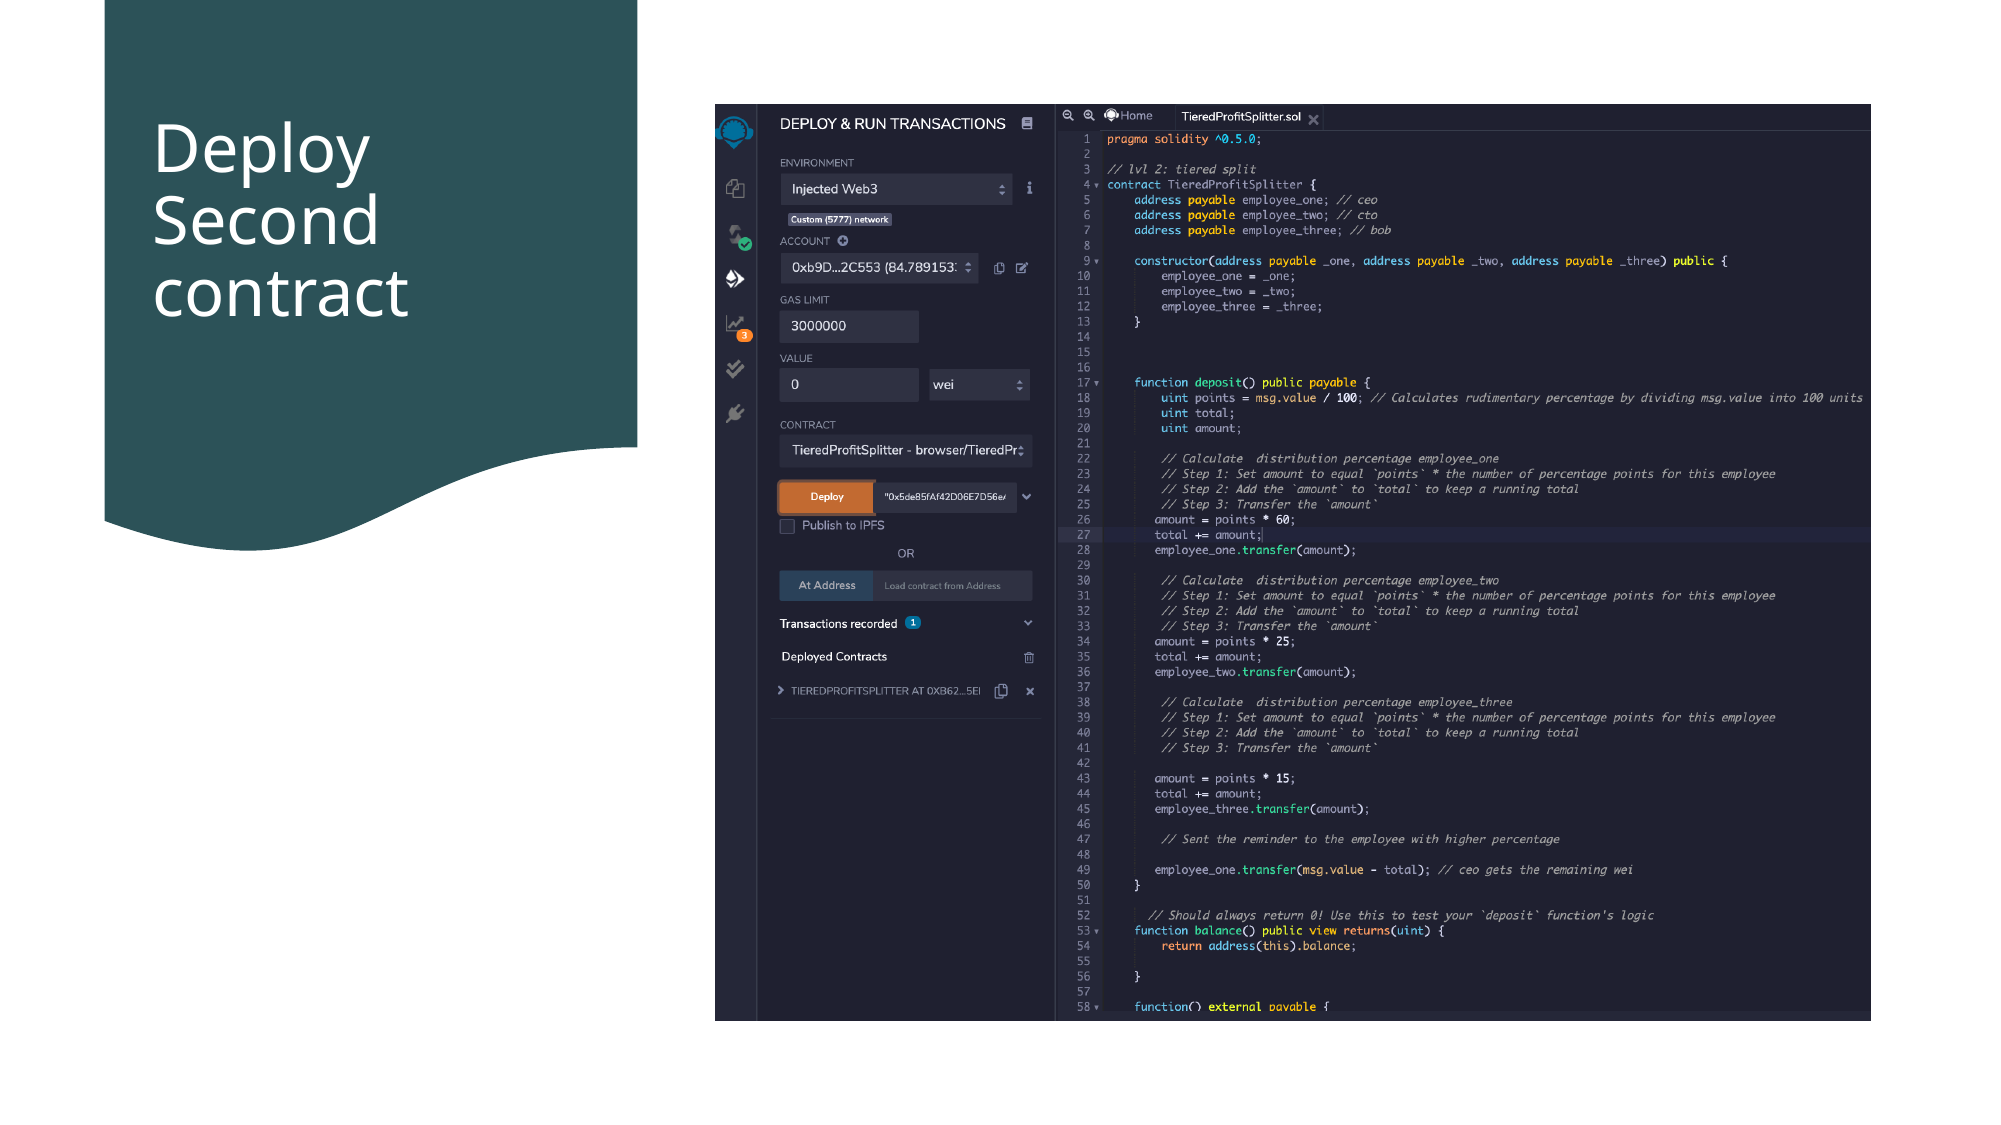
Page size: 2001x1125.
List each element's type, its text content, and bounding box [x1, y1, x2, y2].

title Deploy Second contract [137, 28, 604, 417]
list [715, 104, 1871, 1021]
text_box [103, 0, 639, 552]
